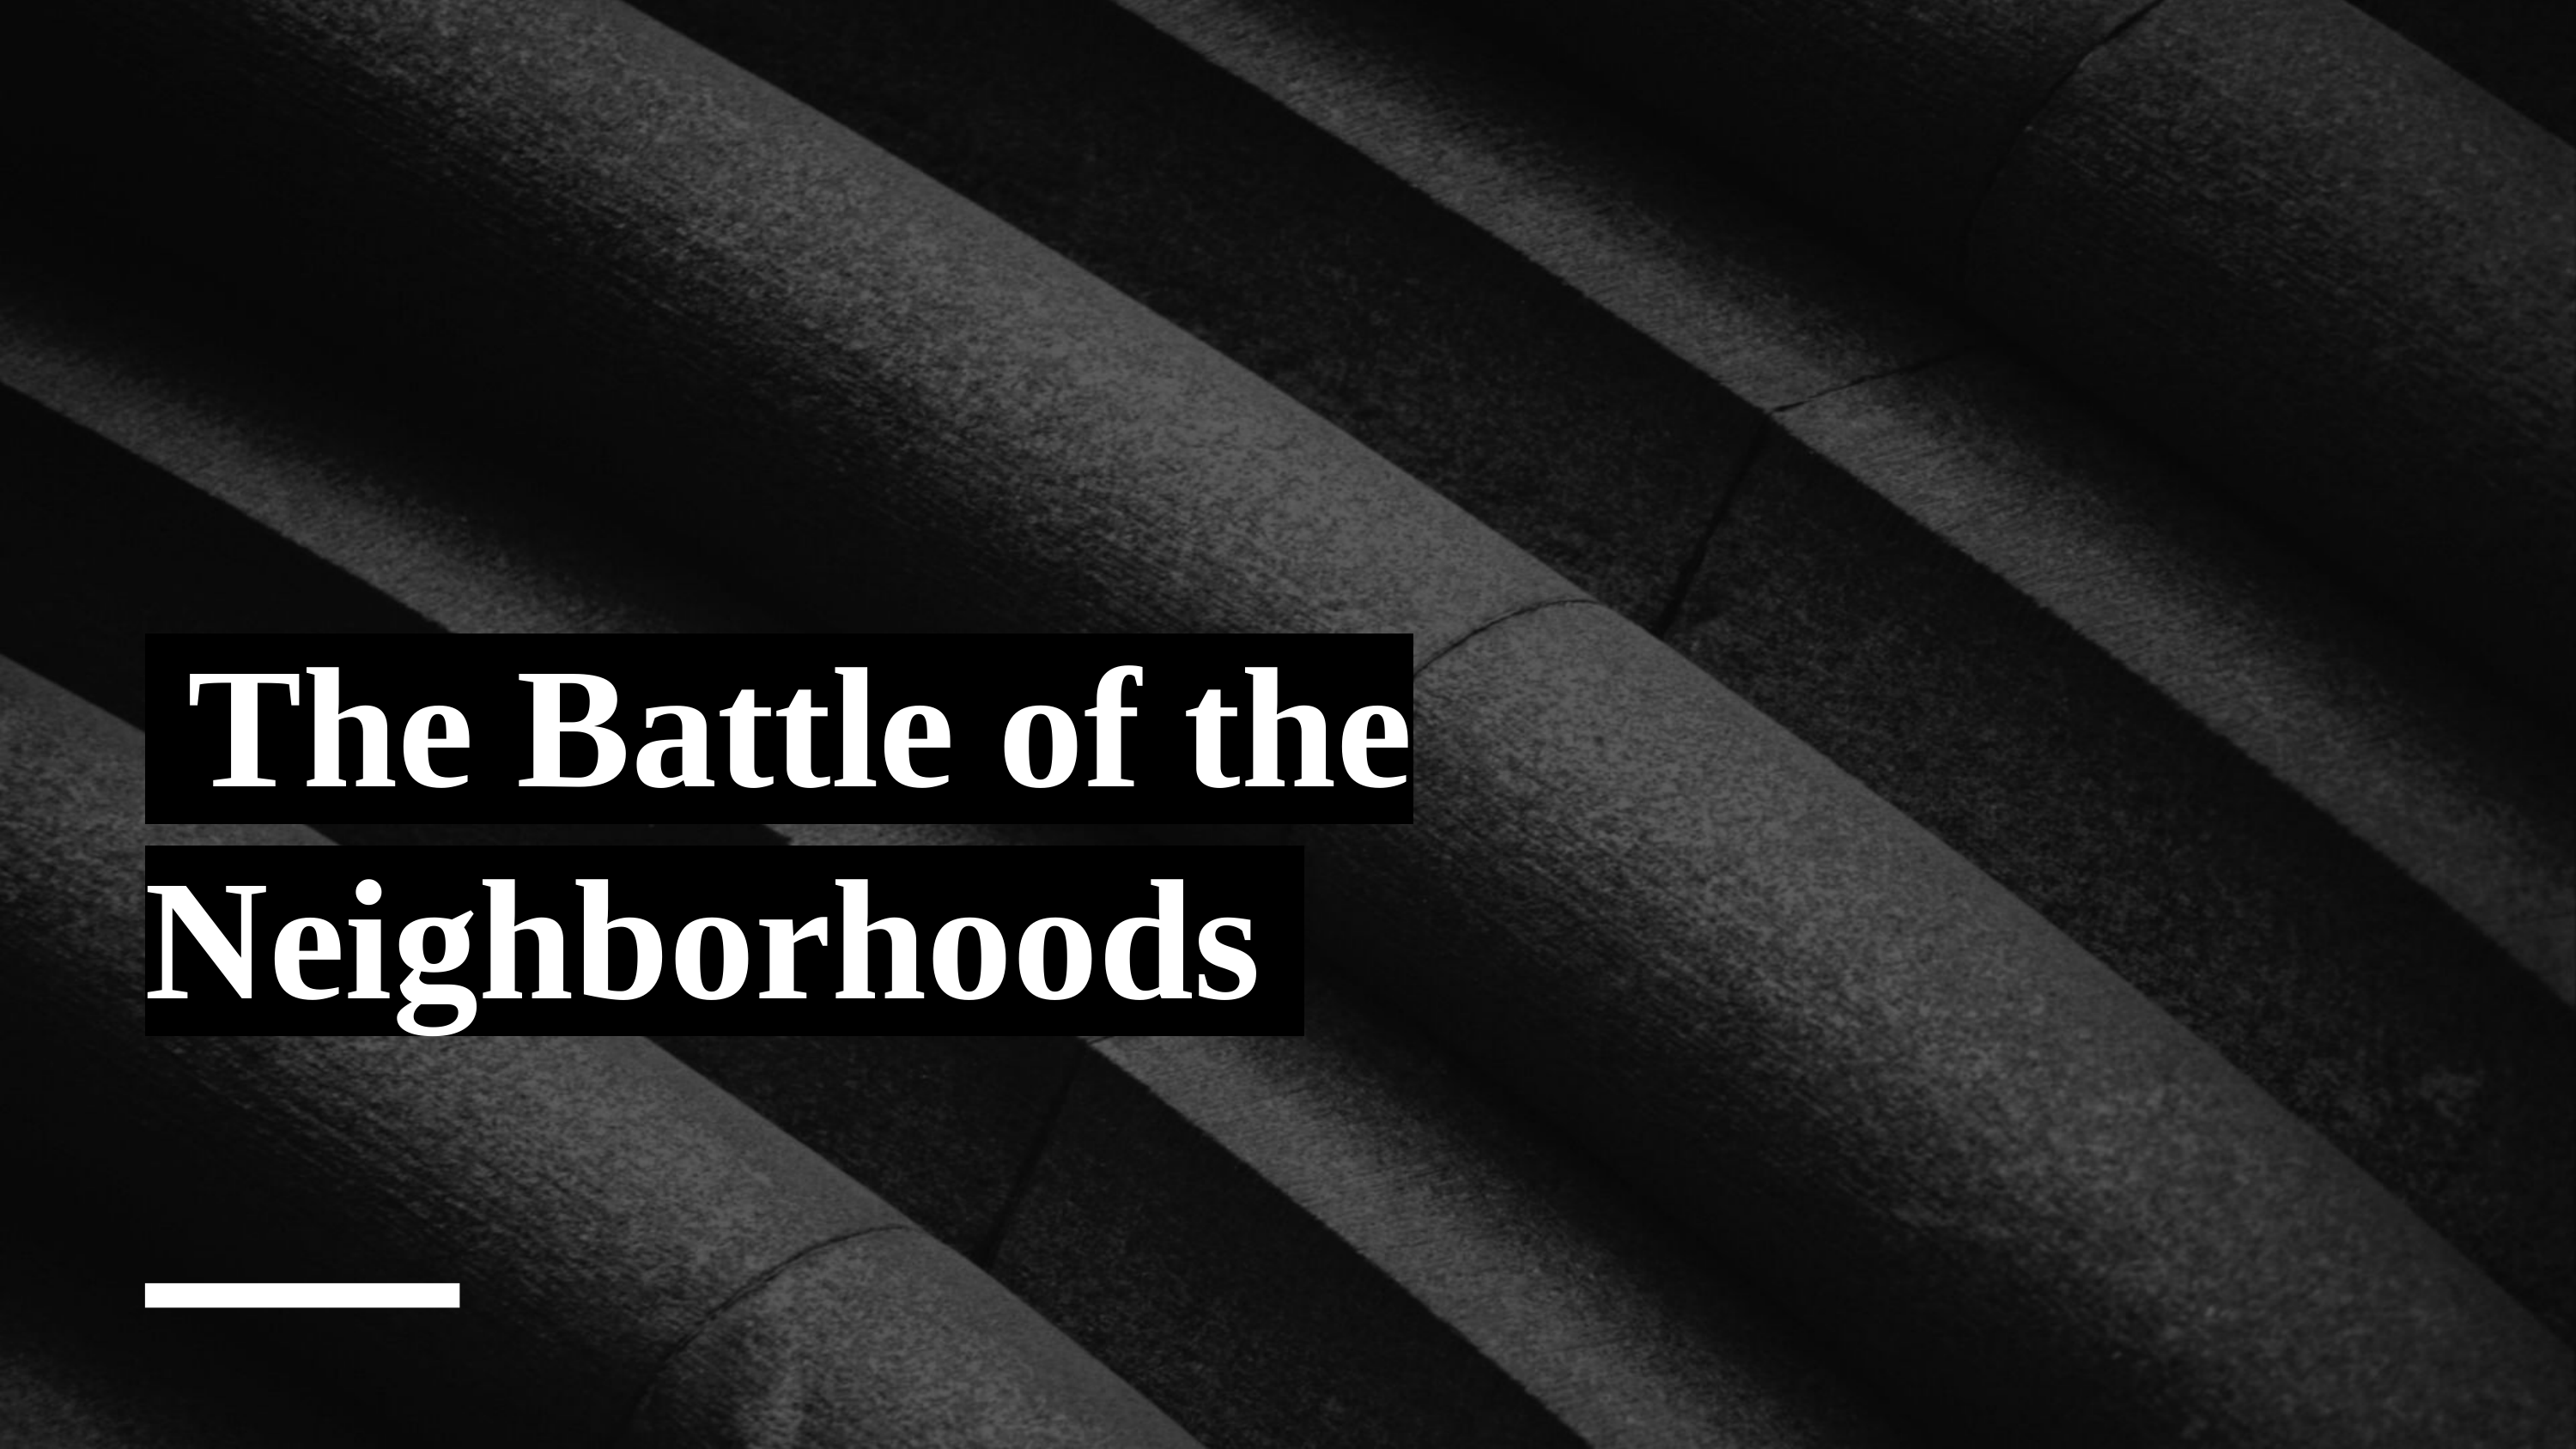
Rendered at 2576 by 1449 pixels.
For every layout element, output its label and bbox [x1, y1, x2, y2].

picture [0, 0, 2576, 1449]
text_box [144, 476, 2117, 1308]
